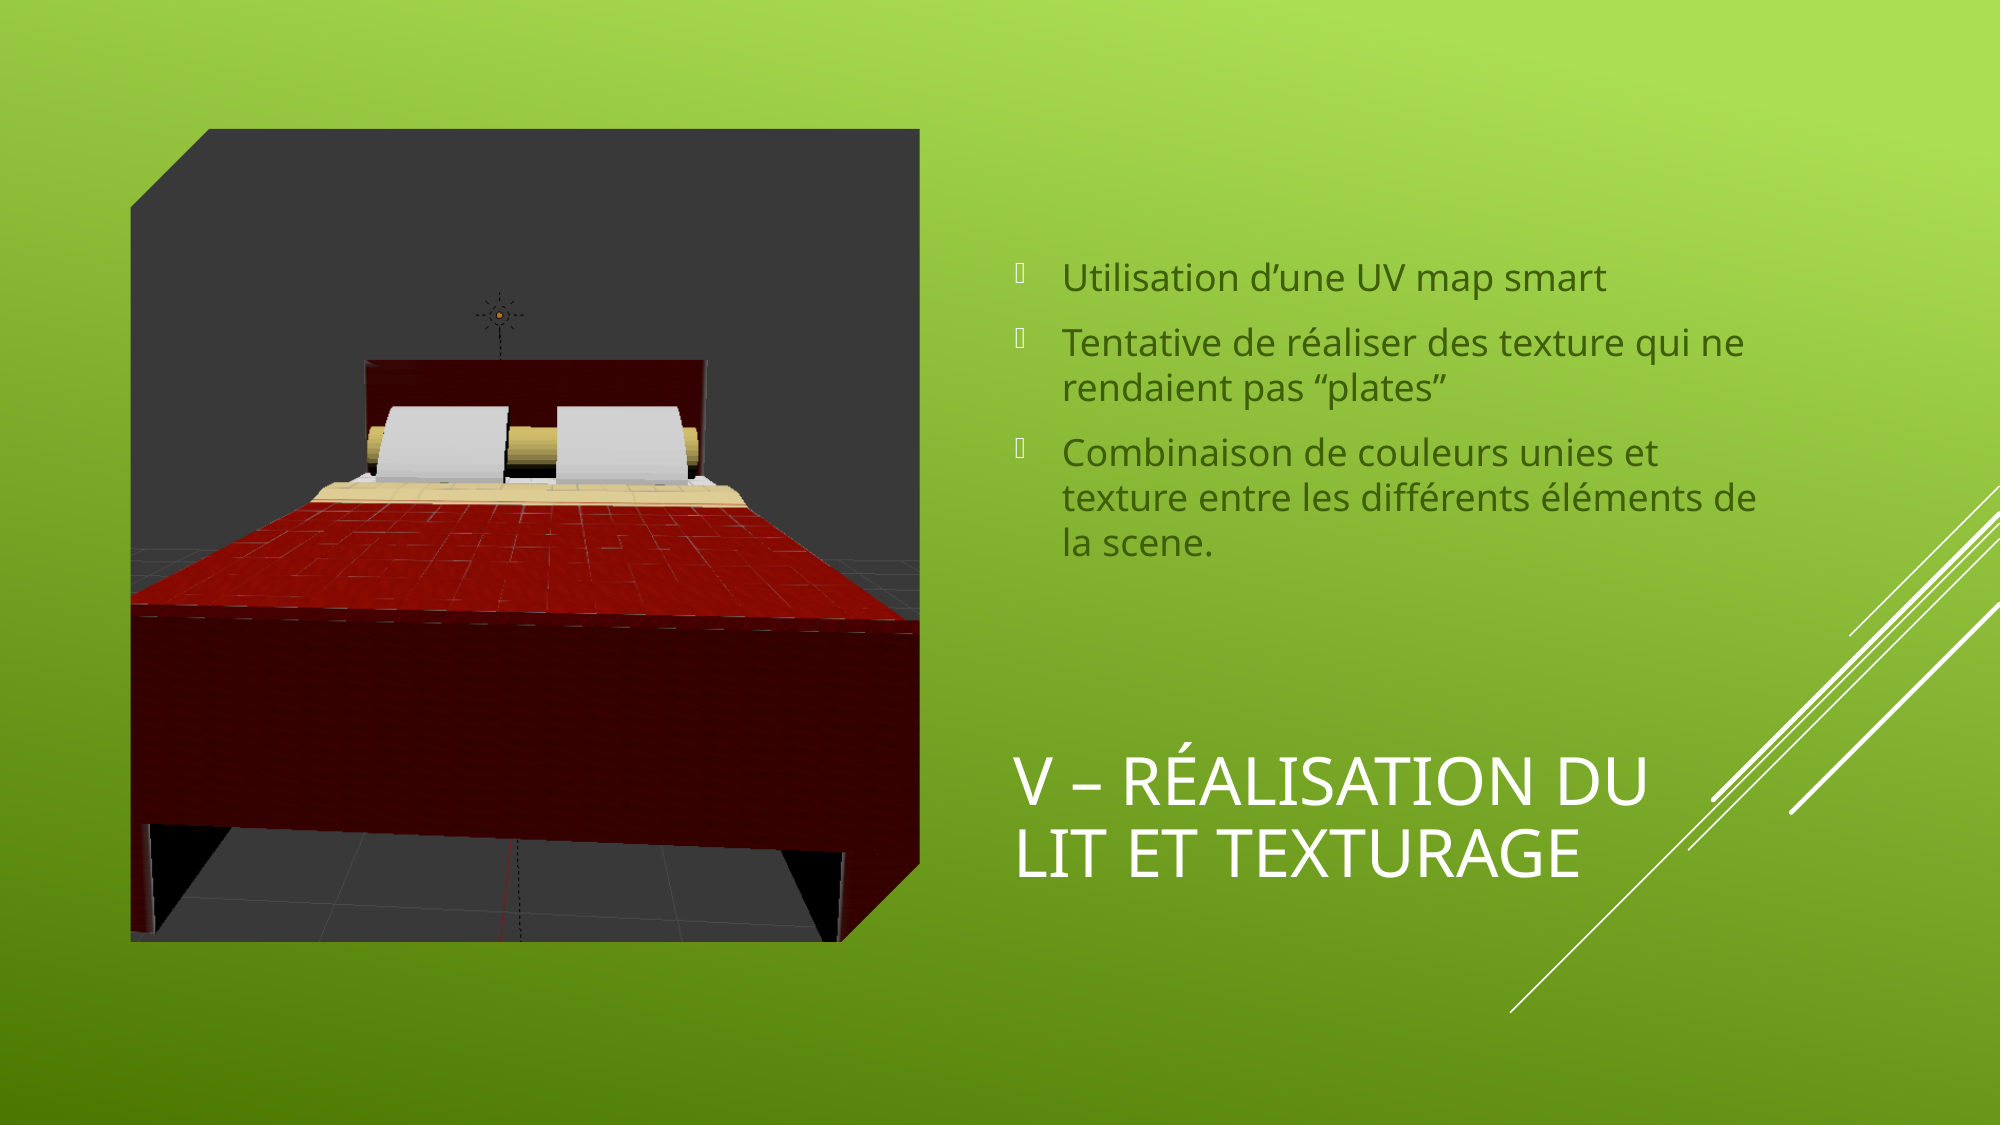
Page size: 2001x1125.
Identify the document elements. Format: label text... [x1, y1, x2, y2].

title V – Réalisation du lit et texturage [998, 736, 1688, 984]
picture [130, 128, 920, 943]
list Utilisation d’une UV map smart Tentative de réaliser des texture qui ne rendaient pas “plates” Combinaison de couleurs unies et texture entre les différents éléments de la scene. [999, 112, 1791, 706]
